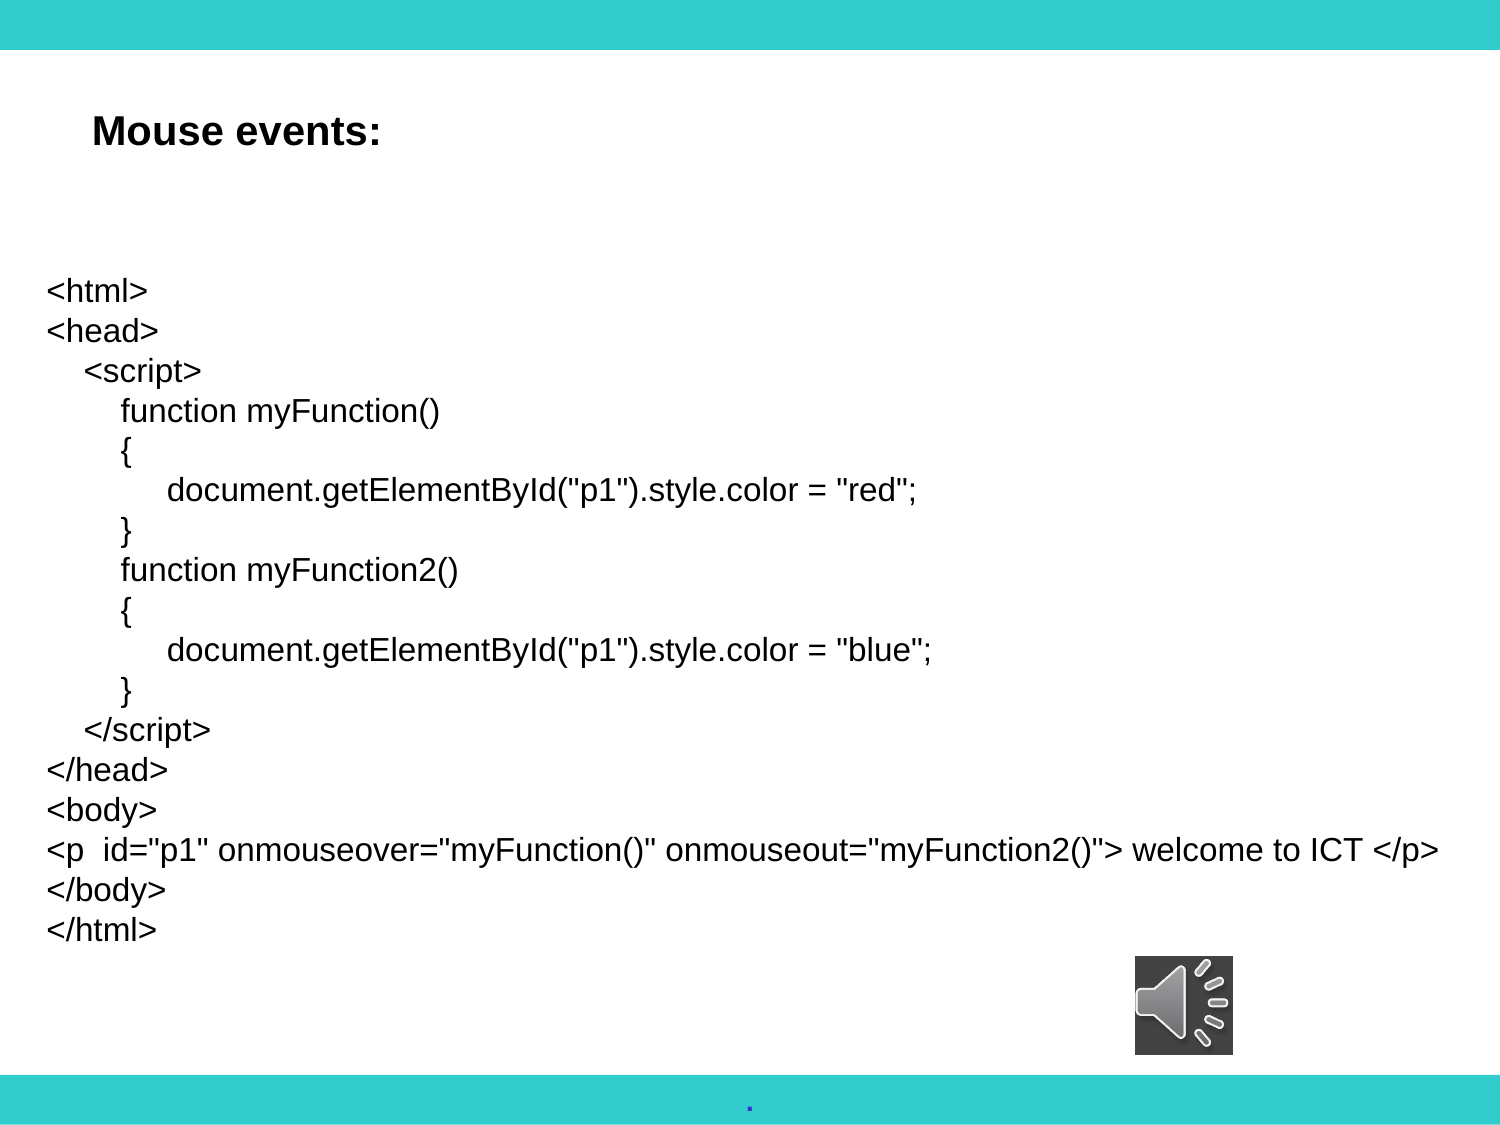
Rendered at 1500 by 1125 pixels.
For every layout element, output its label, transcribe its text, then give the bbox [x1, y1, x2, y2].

text_box . [0, 1074, 1500, 1125]
text_box Mouse events: [77, 96, 398, 162]
picture [1134, 955, 1235, 1056]
text_box <html> <head> <script> function myFunction() { document.getElementById("p1").style.color = "red"; } function myFunction2() { document.getElementById("p1").style.color = "blue"; } </script> </head> <body> <p id="p1" onmouseover="myFunction()" onmouseout="myFunction2()"> welcome to ICT </p> </body> </html> [31, 261, 1469, 955]
text_box [0, 0, 1500, 50]
